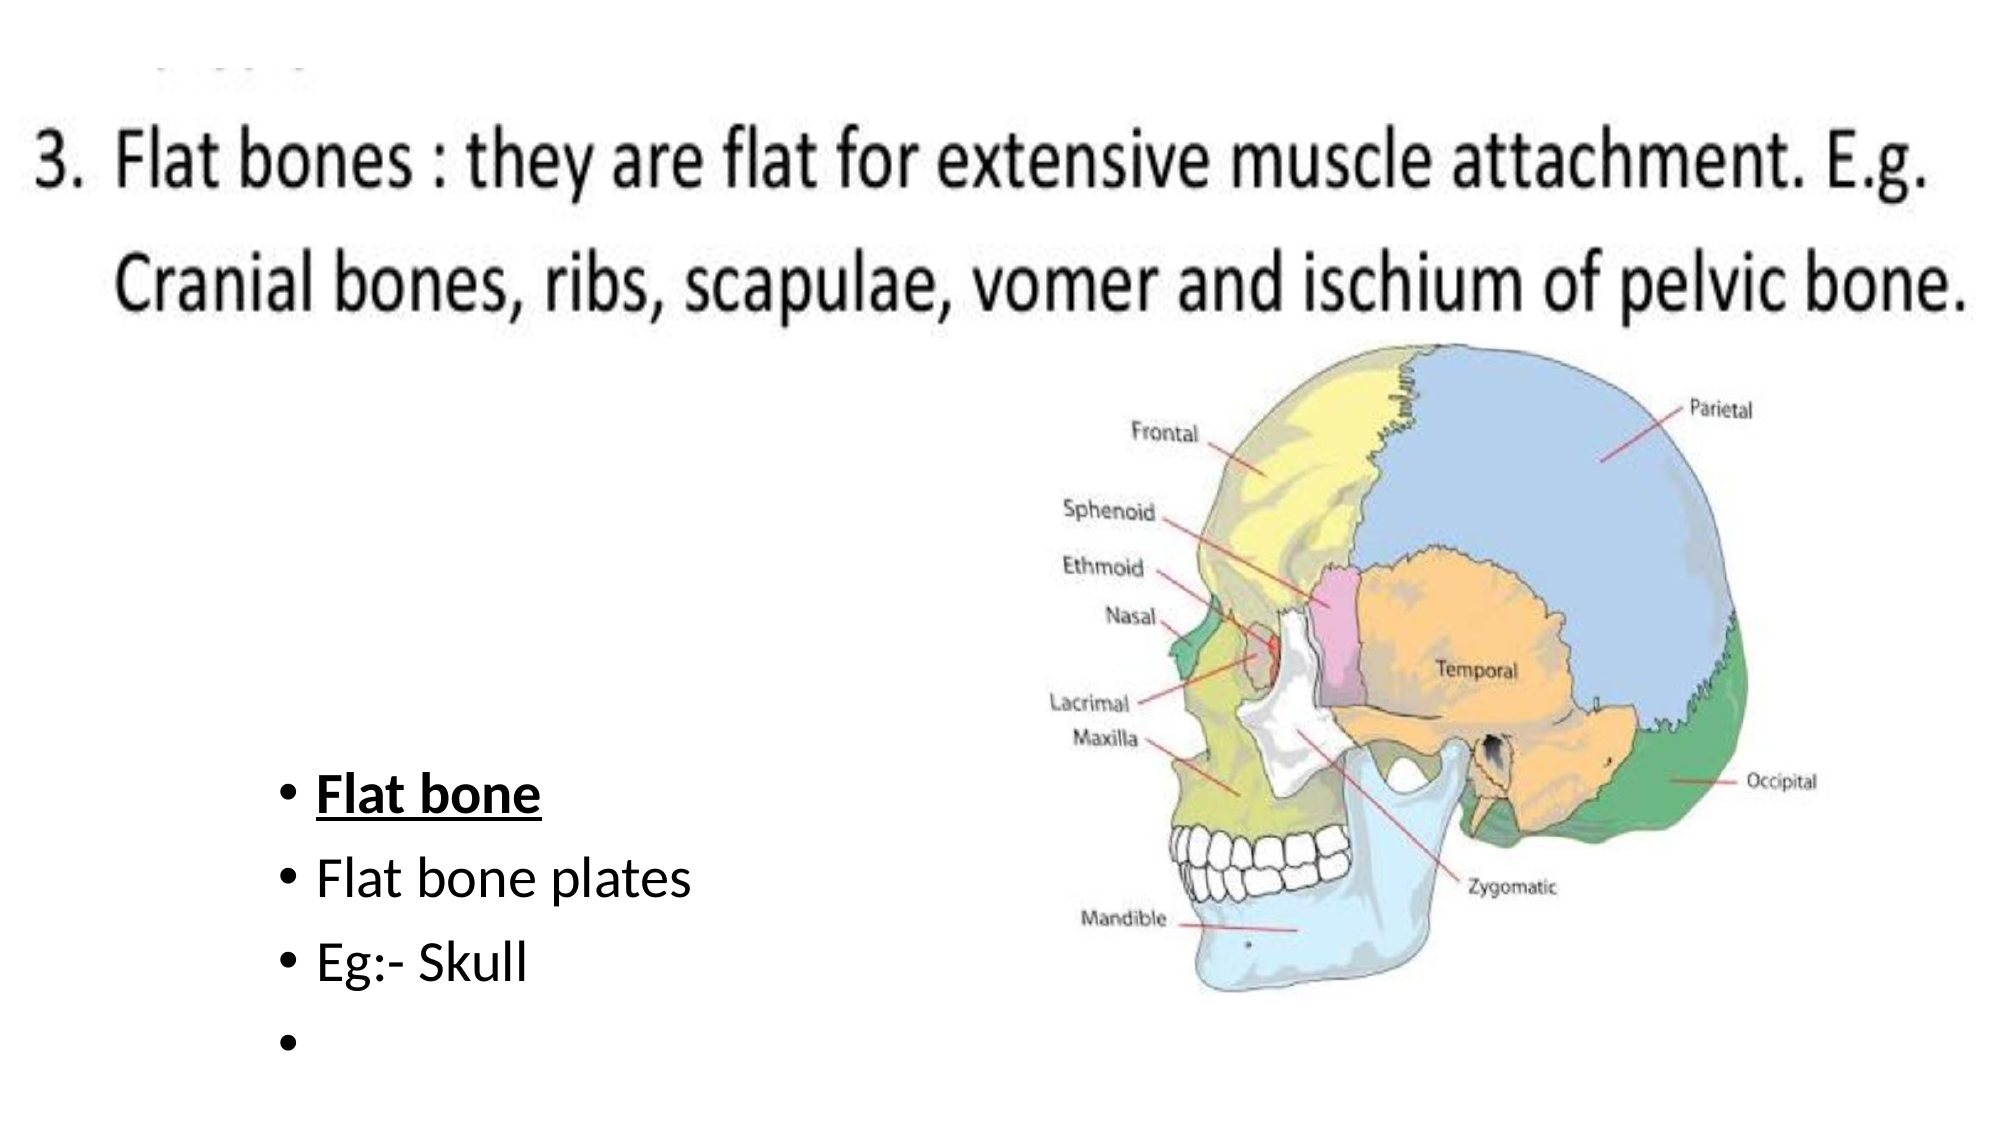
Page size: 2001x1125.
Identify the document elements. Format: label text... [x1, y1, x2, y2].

list Flat bone Flat bone plates Eg:- Skull [264, 581, 1044, 1125]
picture [0, 68, 2001, 338]
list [1012, 338, 1863, 998]
